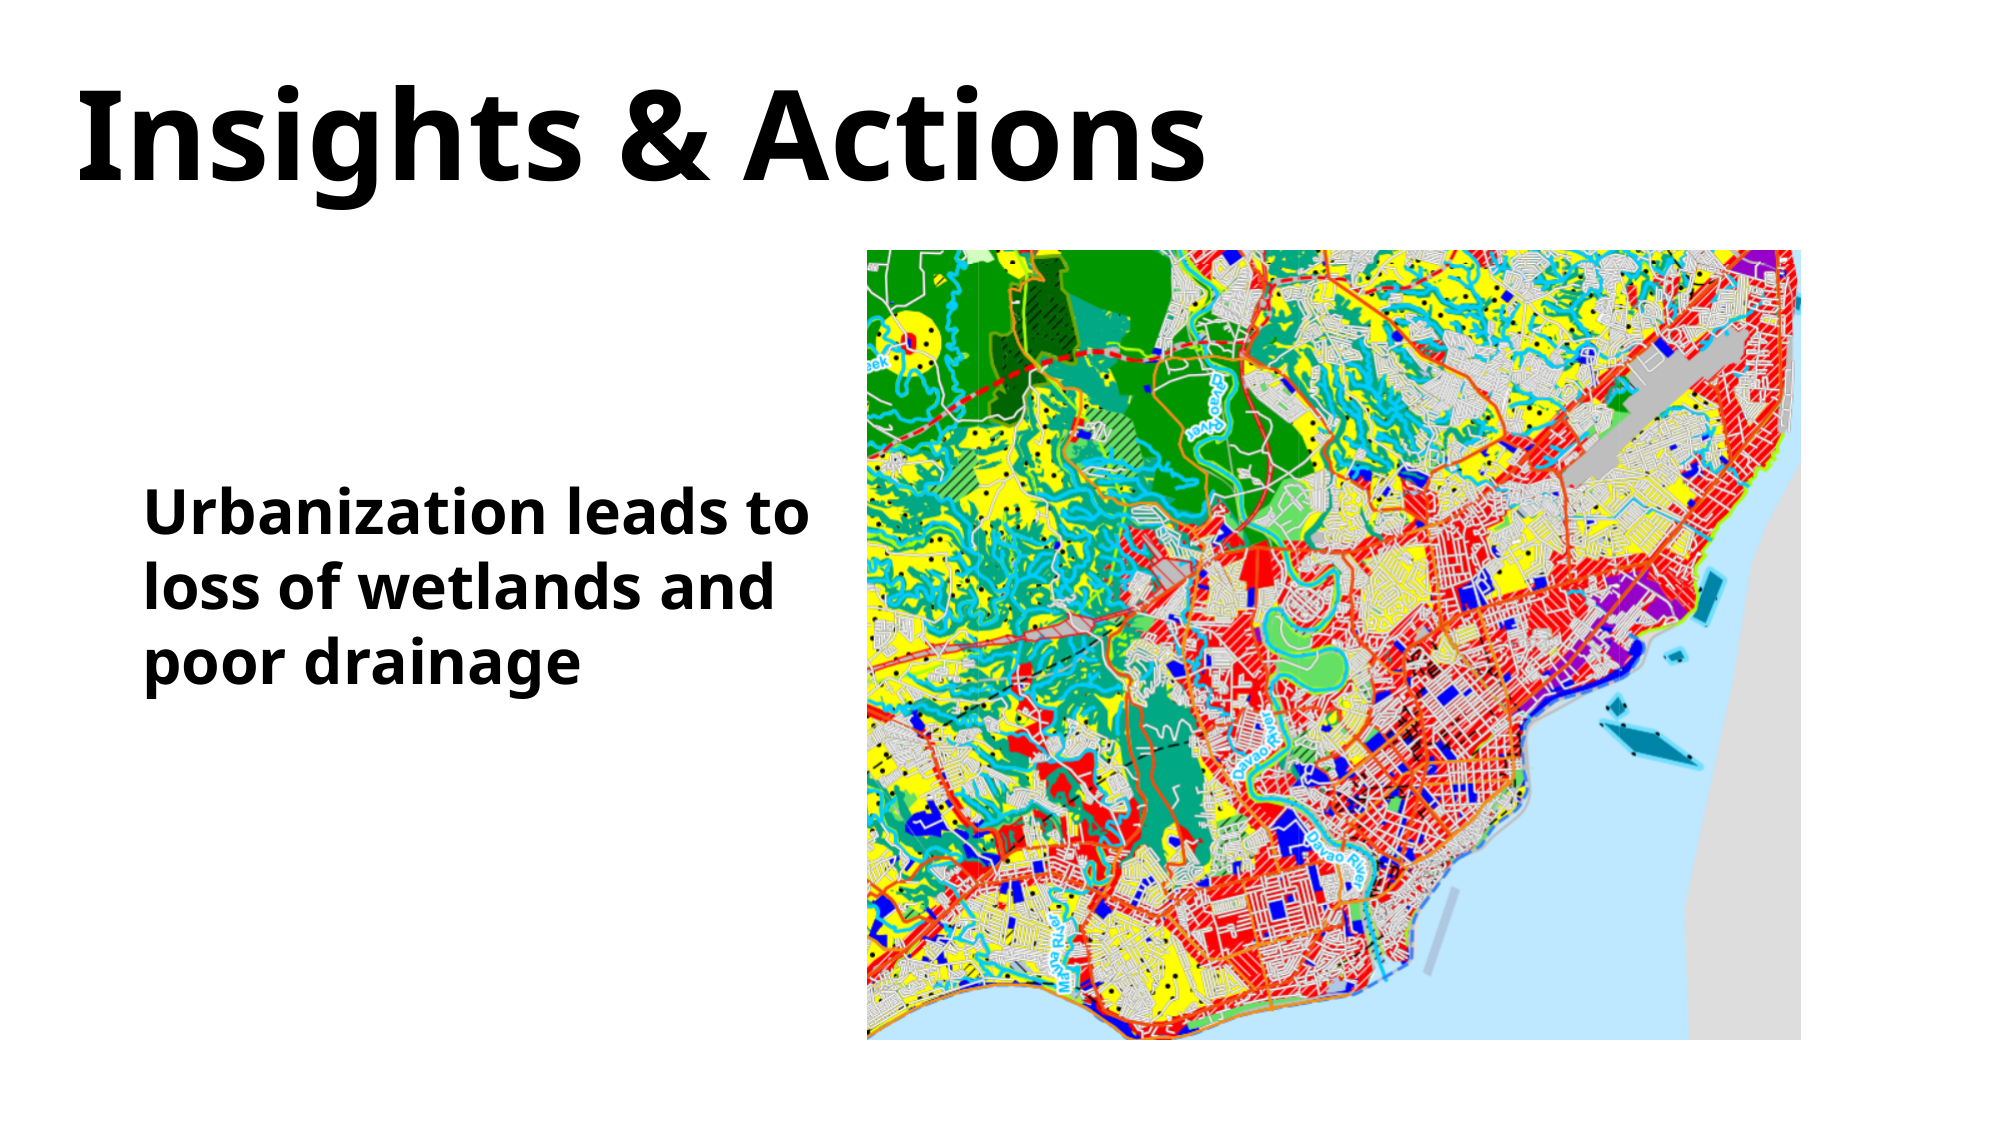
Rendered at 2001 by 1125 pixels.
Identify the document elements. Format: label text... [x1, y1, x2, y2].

picture [1580, 250, 1608, 260]
picture [867, 792, 880, 818]
picture [891, 597, 899, 603]
text_box Urbanization leads to loss of wetlands and poor drainage [127, 464, 844, 705]
text_box Insights & Actions [61, 48, 2000, 213]
picture [867, 250, 1801, 1040]
